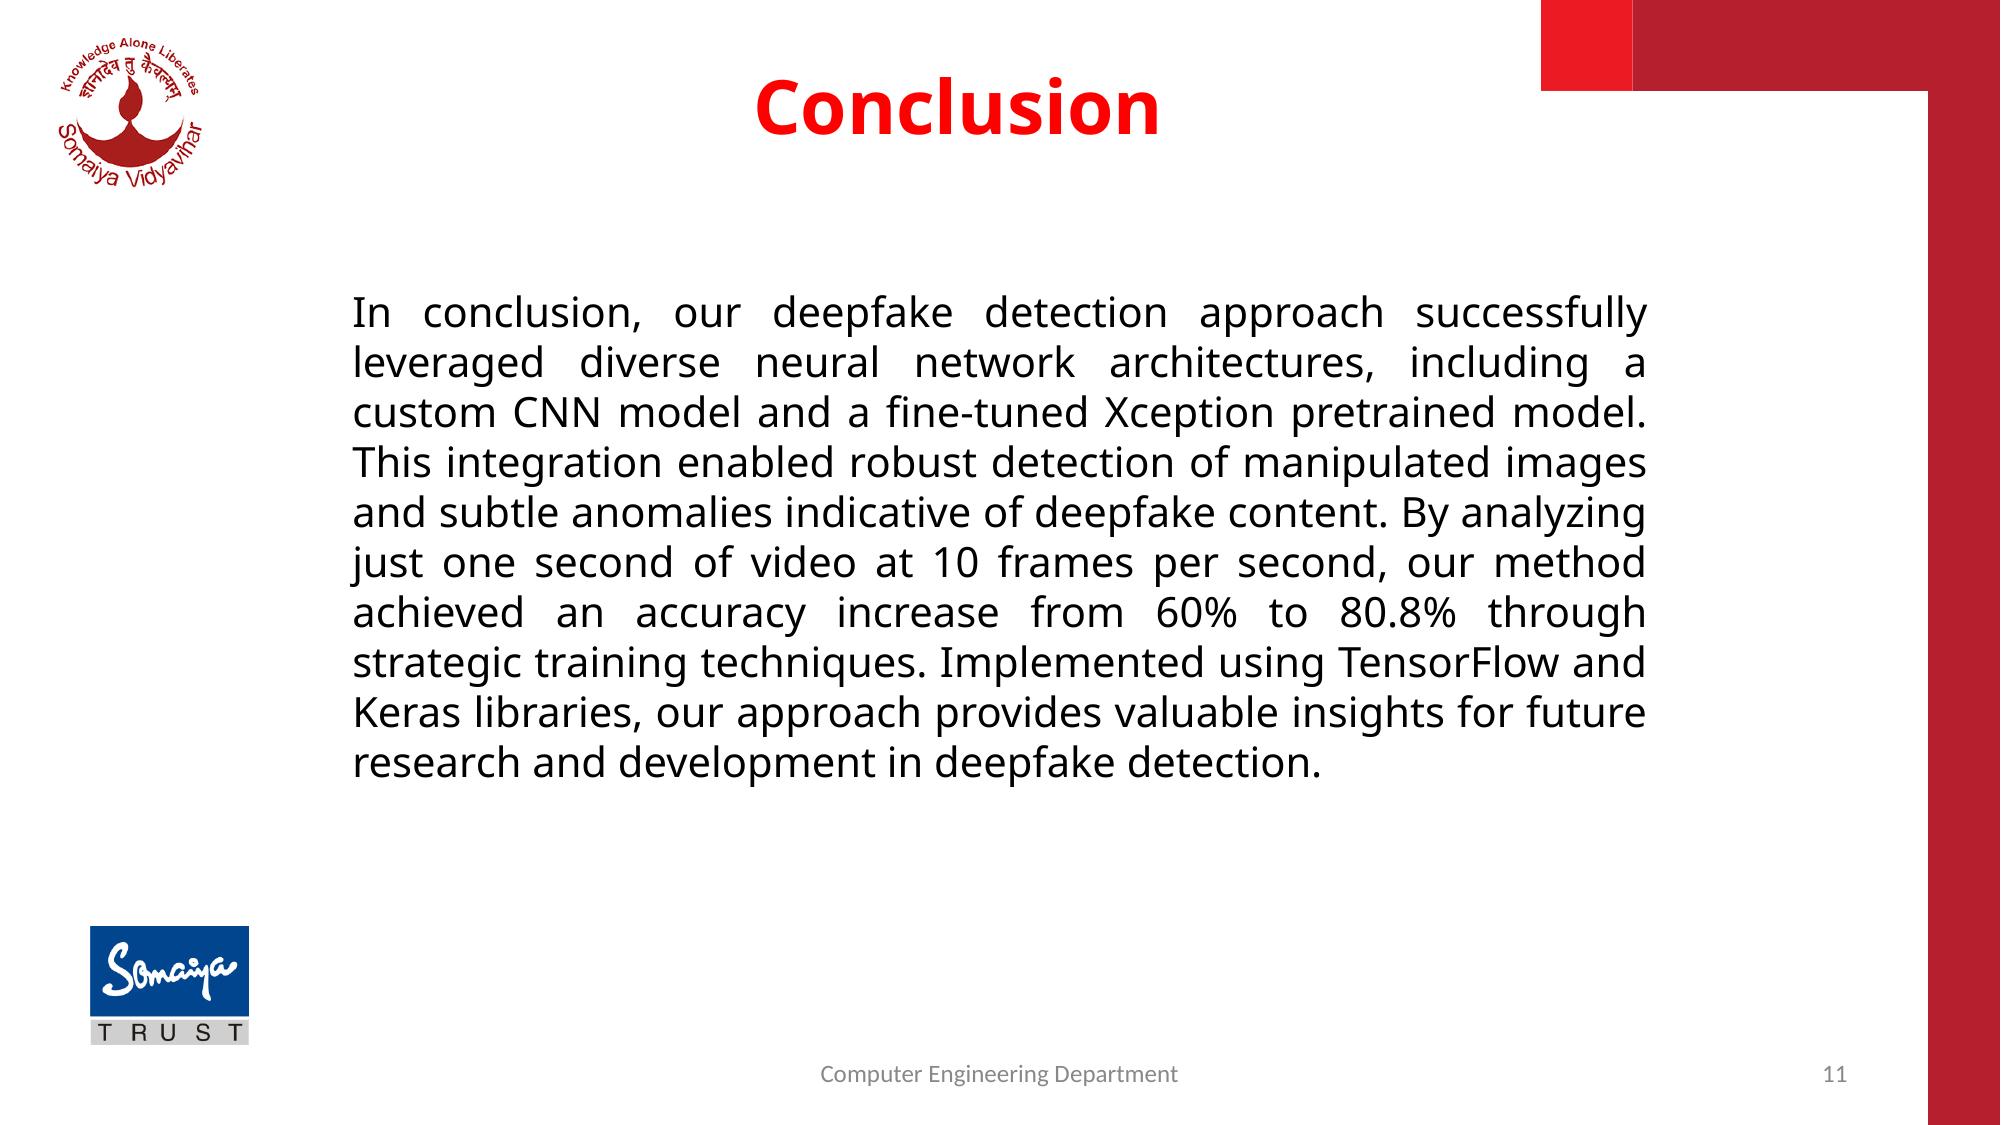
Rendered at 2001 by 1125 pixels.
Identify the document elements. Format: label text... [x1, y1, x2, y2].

picture [1540, 0, 2000, 1125]
text_box Conclusion [547, 46, 1369, 164]
text_box In conclusion, our deepfake detection approach successfully leveraged diverse neural network architectures, including a custom CNN model and a fine-tuned Xception pretrained model. This integration enabled robust detection of manipulated images and subtle anomalies indicative of deepfake content. By analyzing just one second of video at 10 frames per second, our method achieved an accuracy increase from 60% to 80.8% through strategic training techniques. Implemented using TensorFlow and Keras libraries, our approach provides valuable insights for future research and development in deepfake detection. [337, 277, 1663, 794]
text_box [236, 236, 1801, 991]
picture [46, 24, 218, 201]
text_box 11 [1412, 1042, 1863, 1103]
picture [90, 926, 250, 1046]
text_box Computer Engineering Department [662, 1042, 1338, 1103]
